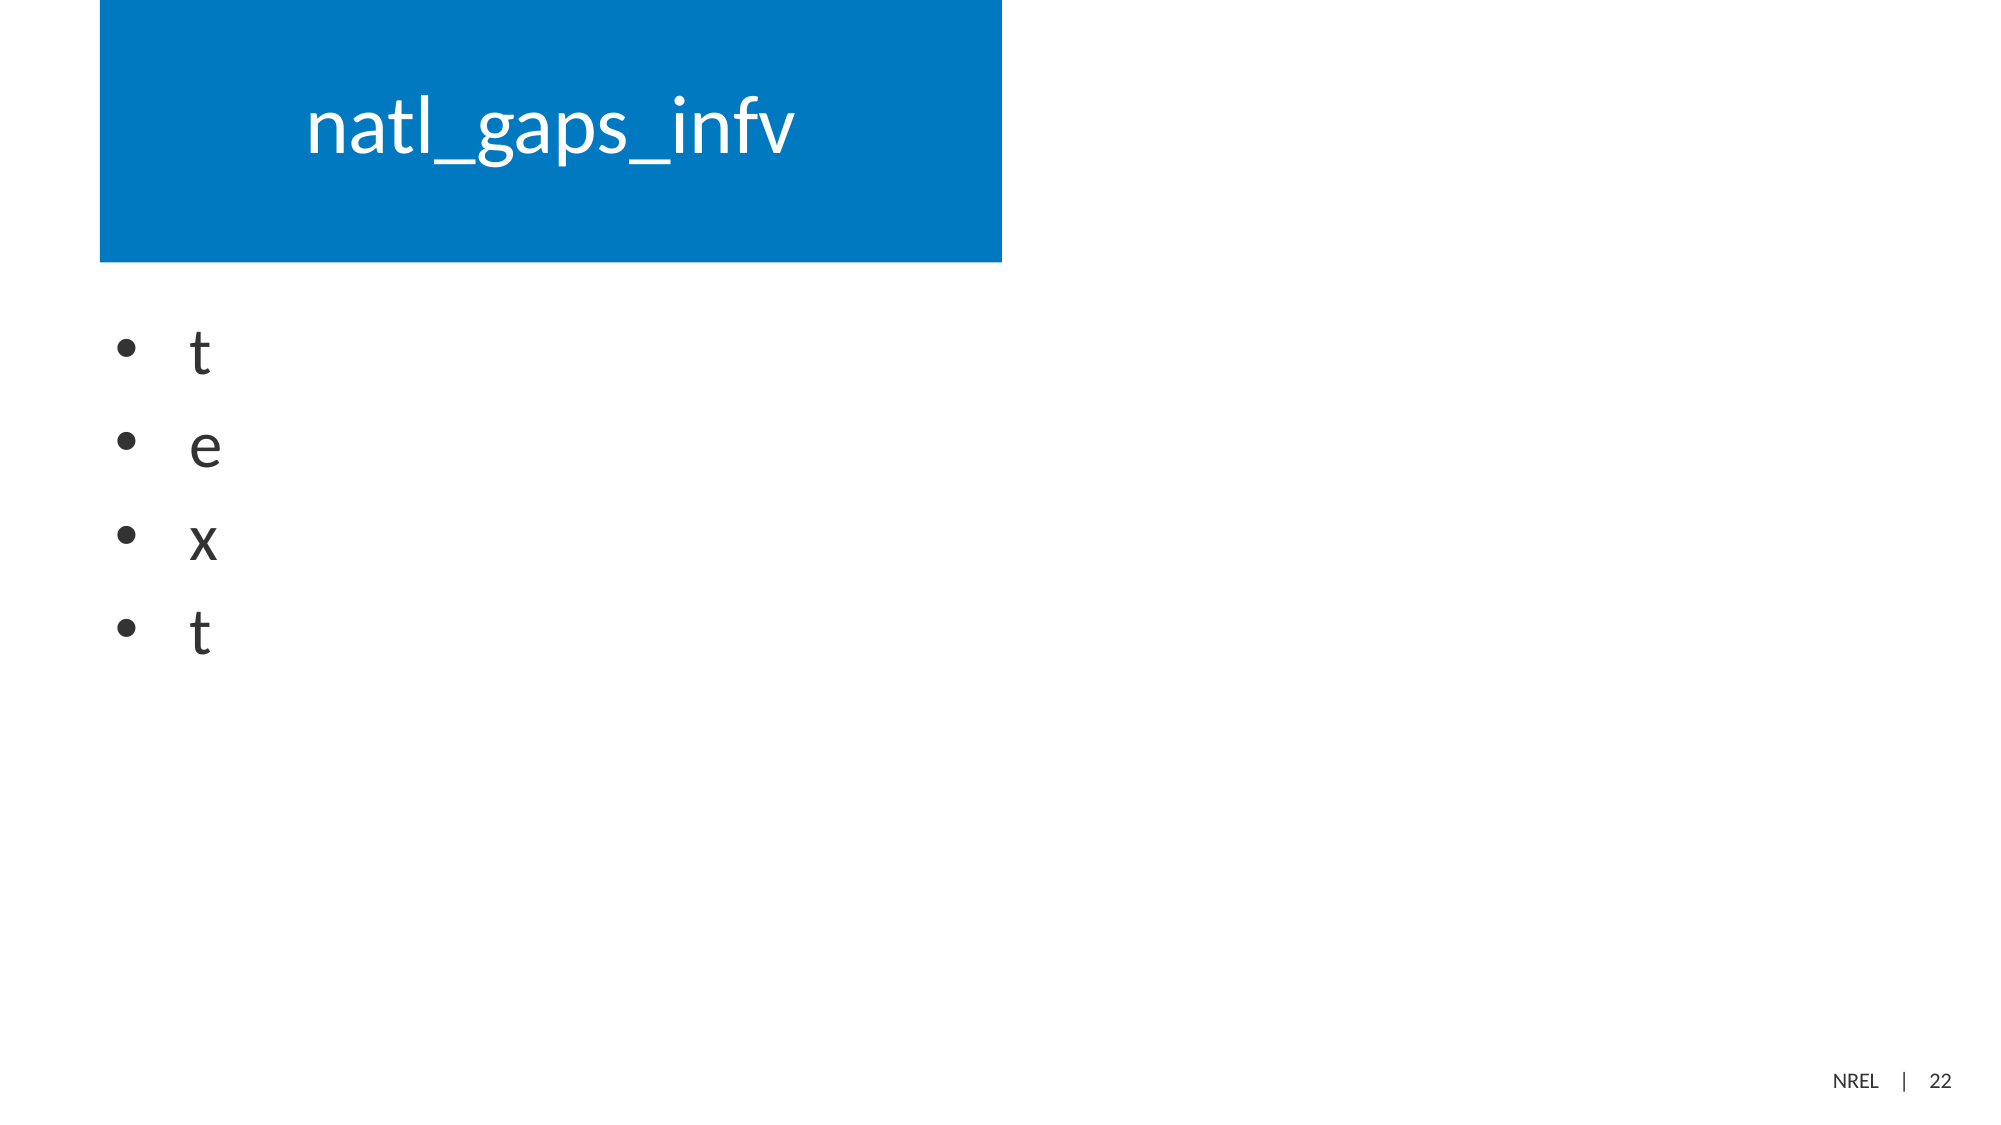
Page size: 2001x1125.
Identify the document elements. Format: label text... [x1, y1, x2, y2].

title natl_gaps_infv [99, 0, 1002, 263]
list t e x t [99, 299, 1876, 1039]
